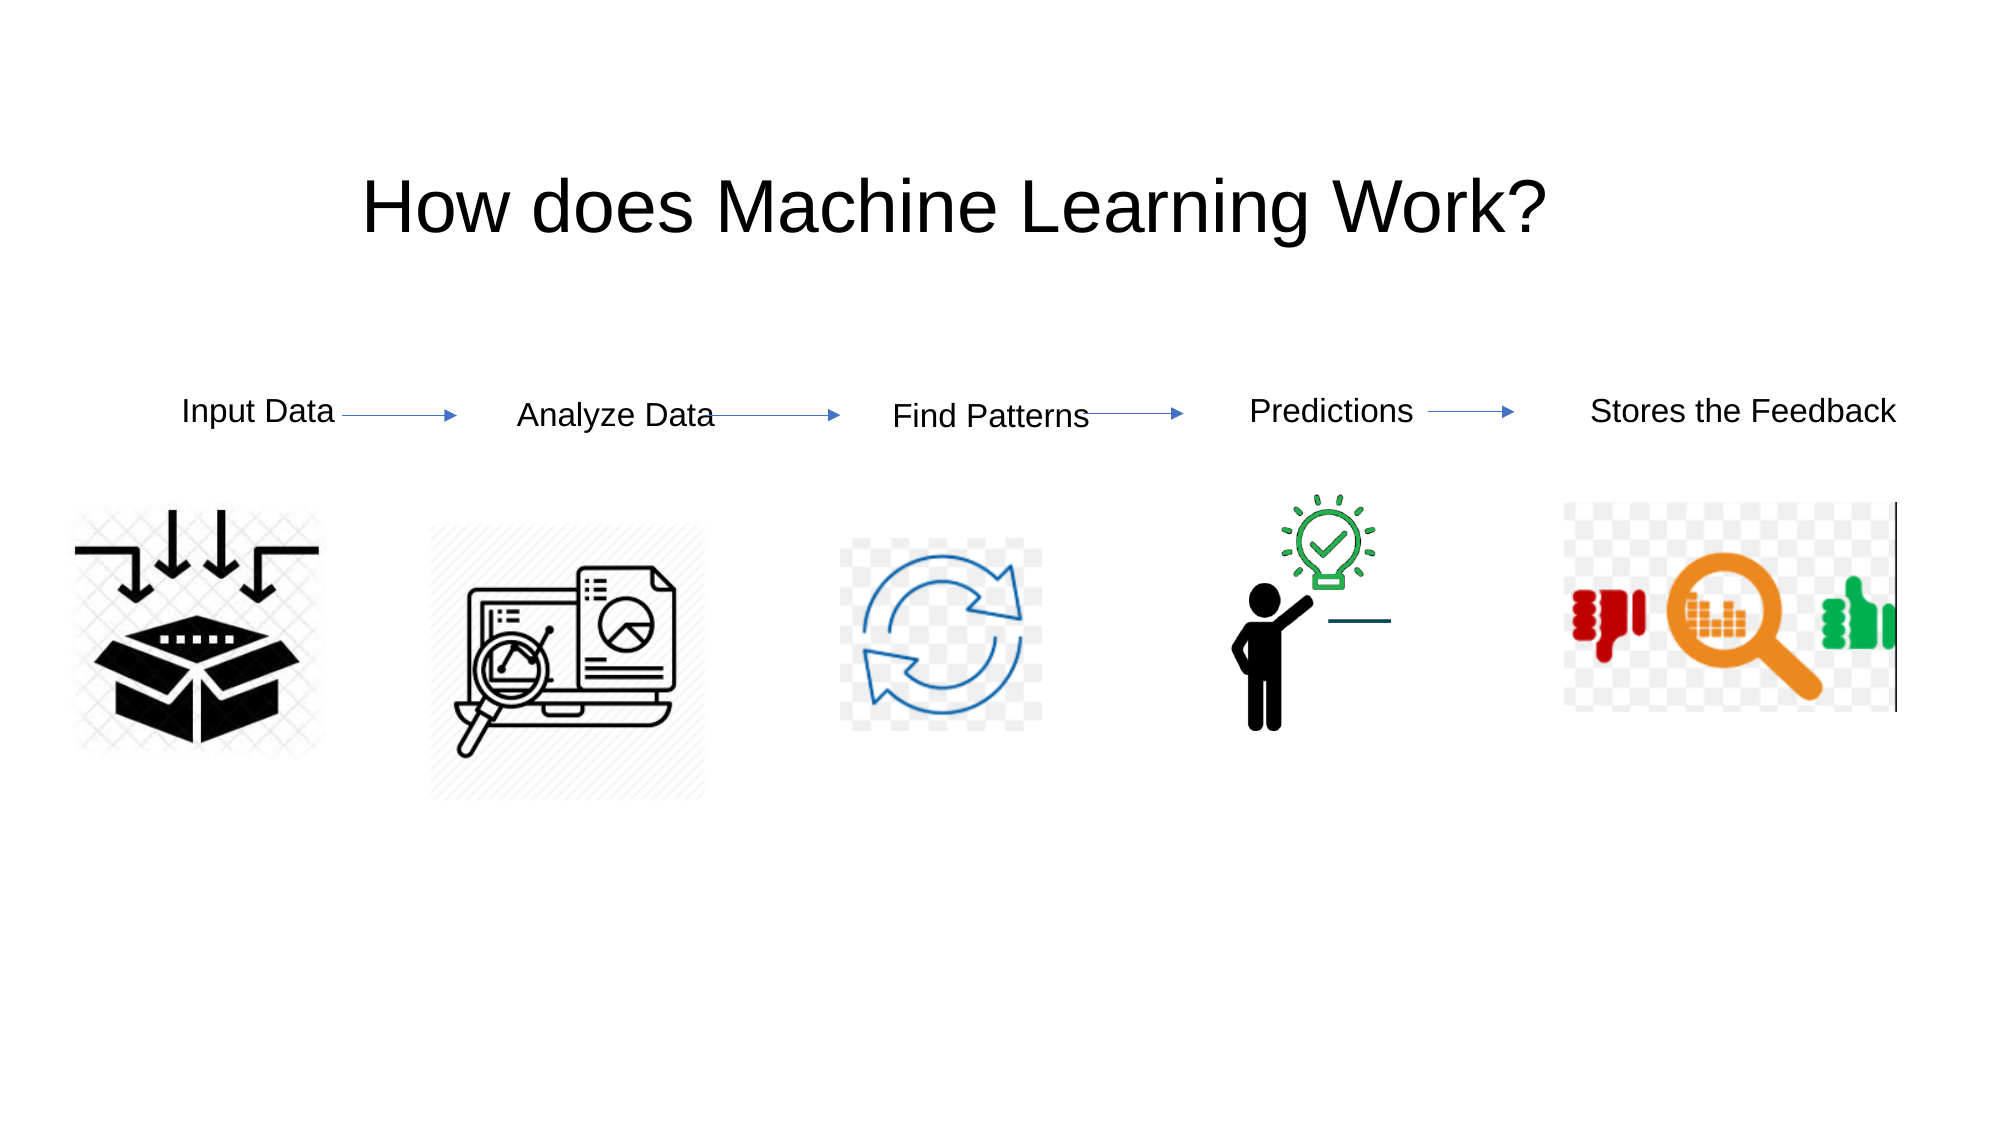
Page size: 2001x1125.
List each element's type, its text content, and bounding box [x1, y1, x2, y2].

picture [1183, 485, 1391, 745]
picture [428, 522, 707, 802]
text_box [145, 381, 1950, 464]
picture [1563, 502, 1897, 712]
text_box How does Machine Learning Work? [346, 149, 1564, 255]
picture [840, 538, 1042, 731]
picture [67, 502, 327, 761]
